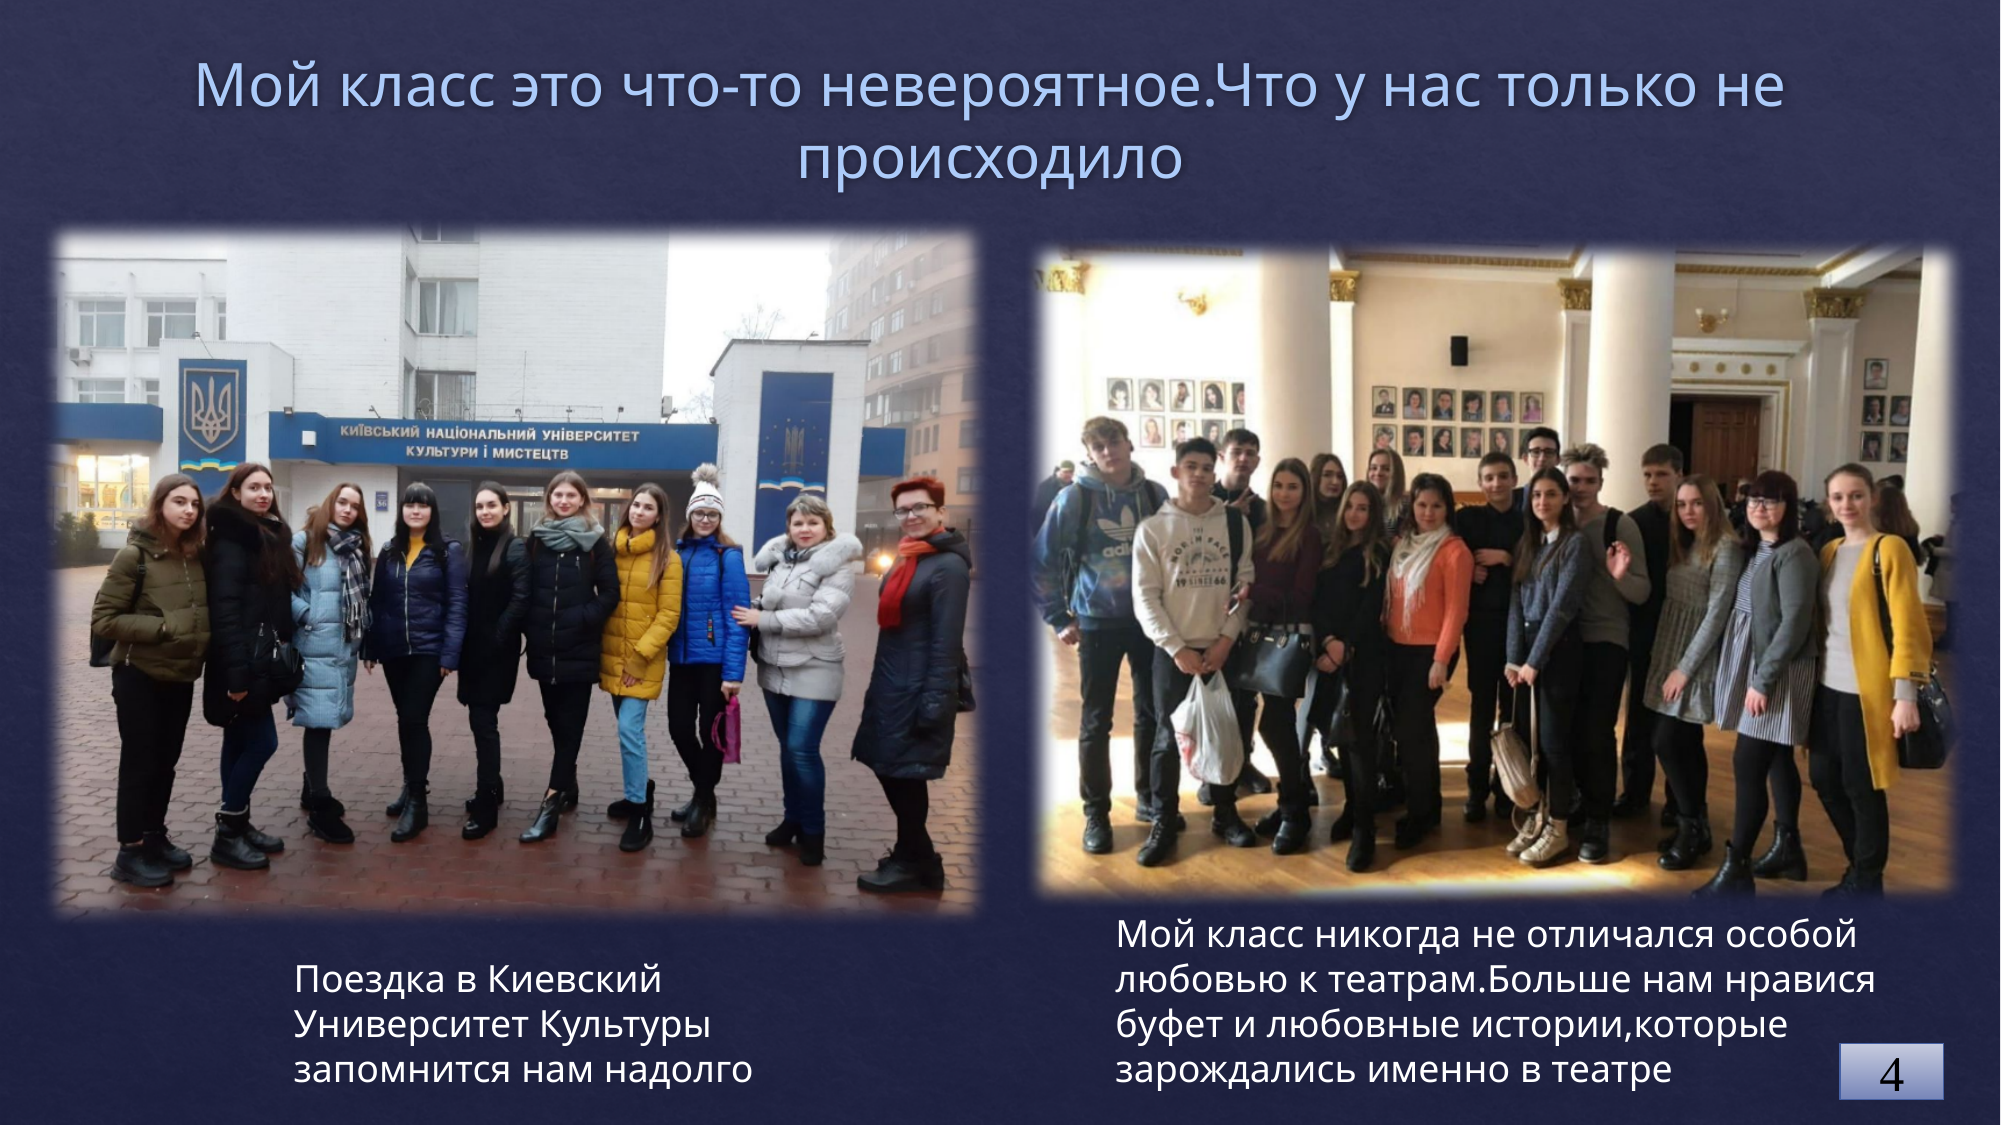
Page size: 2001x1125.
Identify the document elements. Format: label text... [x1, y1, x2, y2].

title Мой класс это что-то невероятное.Что у нас только не происходило [141, 38, 1840, 198]
text_box 4 [1839, 1043, 1944, 1100]
picture [40, 217, 991, 929]
text_box Поездка в Киевский Университет Культуры запомнится нам надолго [278, 947, 835, 1098]
picture [1023, 236, 1968, 909]
text_box Мой класс никогда не отличался особой любовью к театрам.Больше нам нравися буфет и любовные истории,которые зарождались именно в театре [1100, 921, 1896, 1098]
